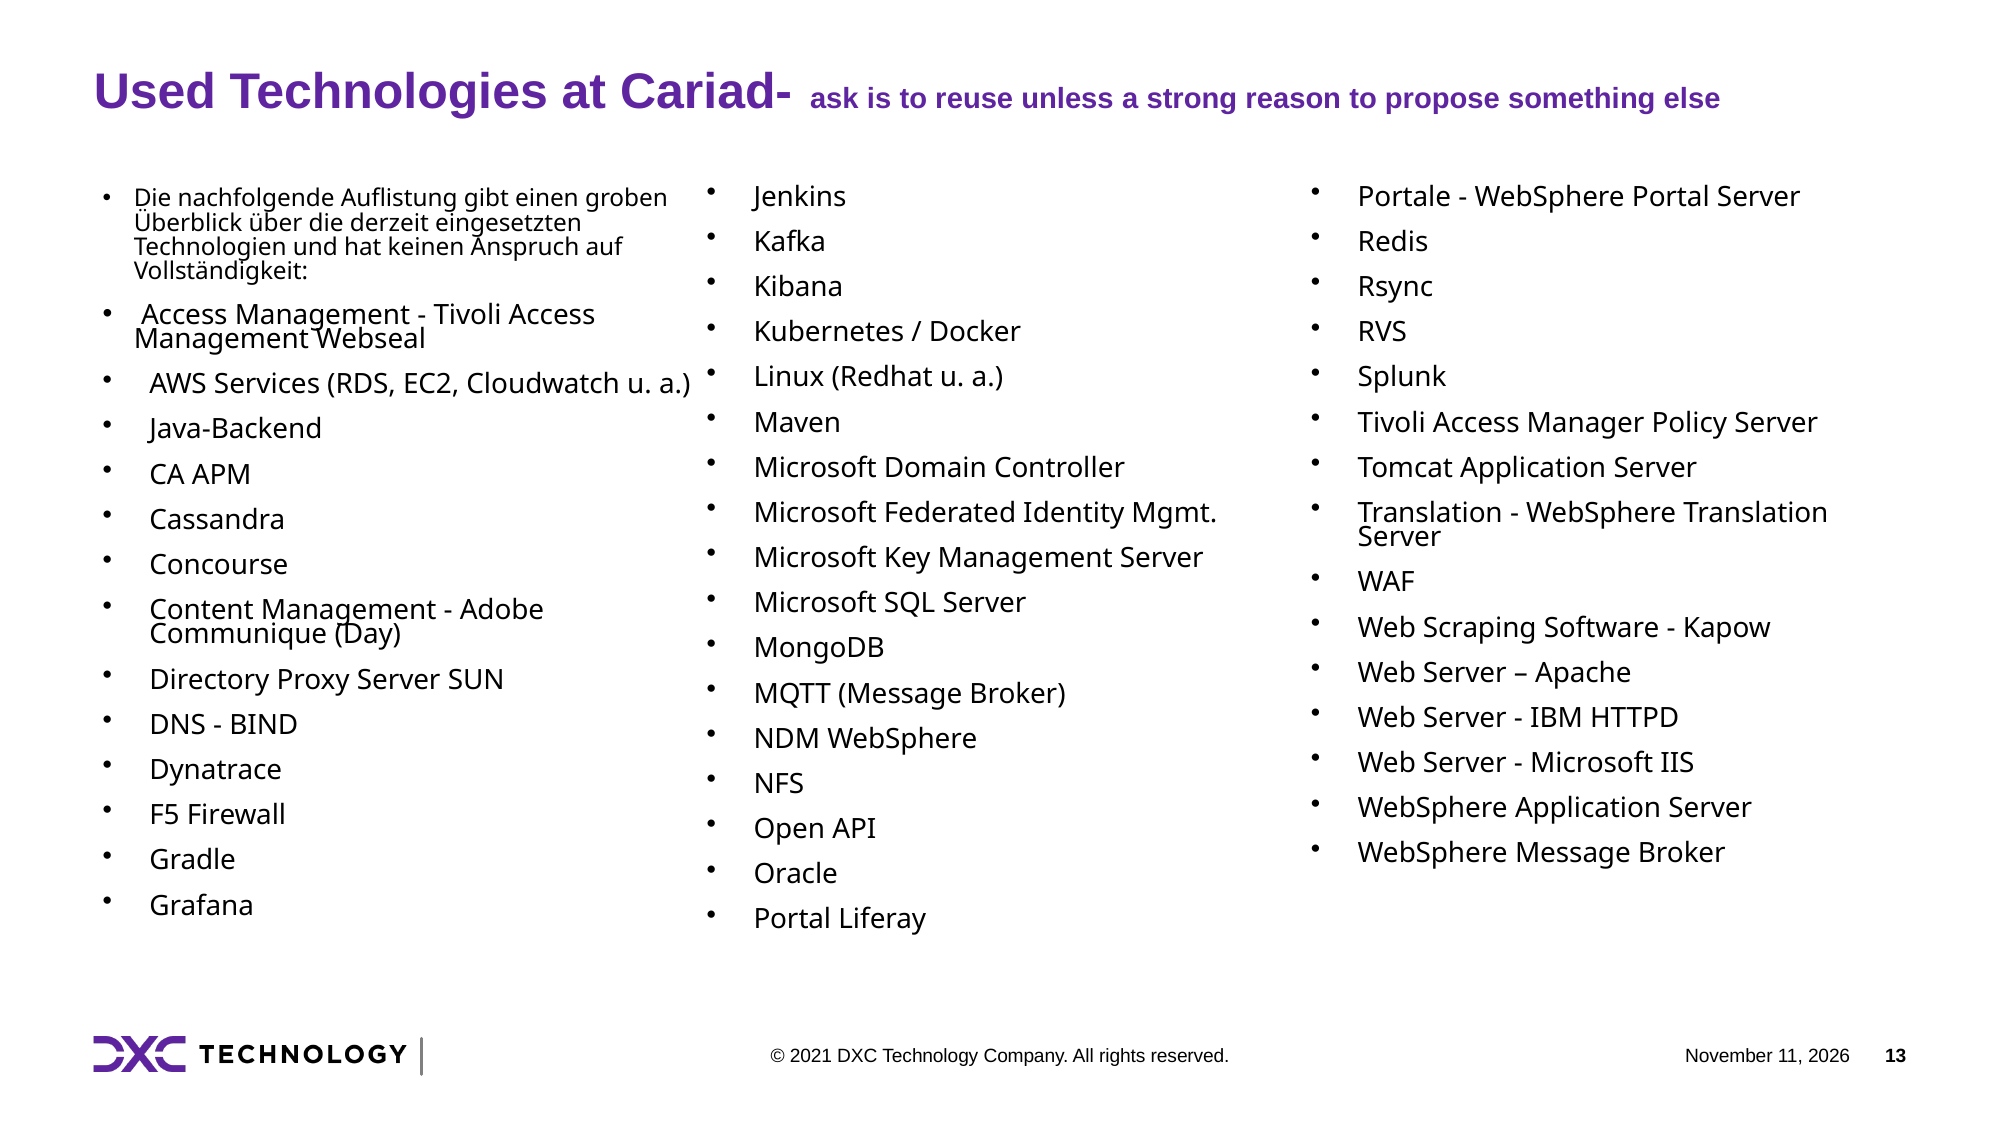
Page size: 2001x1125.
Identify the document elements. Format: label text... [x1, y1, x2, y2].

list Die nachfolgende Auflistung gibt einen groben Überblick über die derzeit eingesetzten Technologien und hat keinen Anspruch auf Vollständigkeit: Access Management - Tivoli Access Management Webseal AWS Services (RDS, EC2, Cloudwatch u. a.) Java-Backend CA APM Cassandra Concourse Content Management - Adobe Communique (Day) Directory Proxy Server SUN DNS - BIND Dynatrace F5 Firewall Gradle Grafana Jenkins Kafka Kibana Kubernetes / Docker Linux (Redhat u. a.) Maven Microsoft Domain Controller Microsoft Federated Identity Mgmt. Microsoft Key Management Server Microsoft SQL Server MongoDB MQTT (Message Broker) NDM WebSphere NFS Open API Oracle Portal Liferay Portale - WebSphere Portal Server Redis Rsync RVS Splunk Tivoli Access Manager Policy Server Tomcat Application Server Translation - WebSphere Translation Server WAF Web Scraping Software - Kapow Web Server – Apache Web Server - IBM HTTPD Web Server - Microsoft IIS WebSphere Application Server WebSphere Message Broker [102, 187, 1916, 888]
picture [93, 1036, 407, 1072]
title Used Technologies at Cariad- ask is to reuse unless a strong reason to propose something else [93, 57, 1907, 252]
